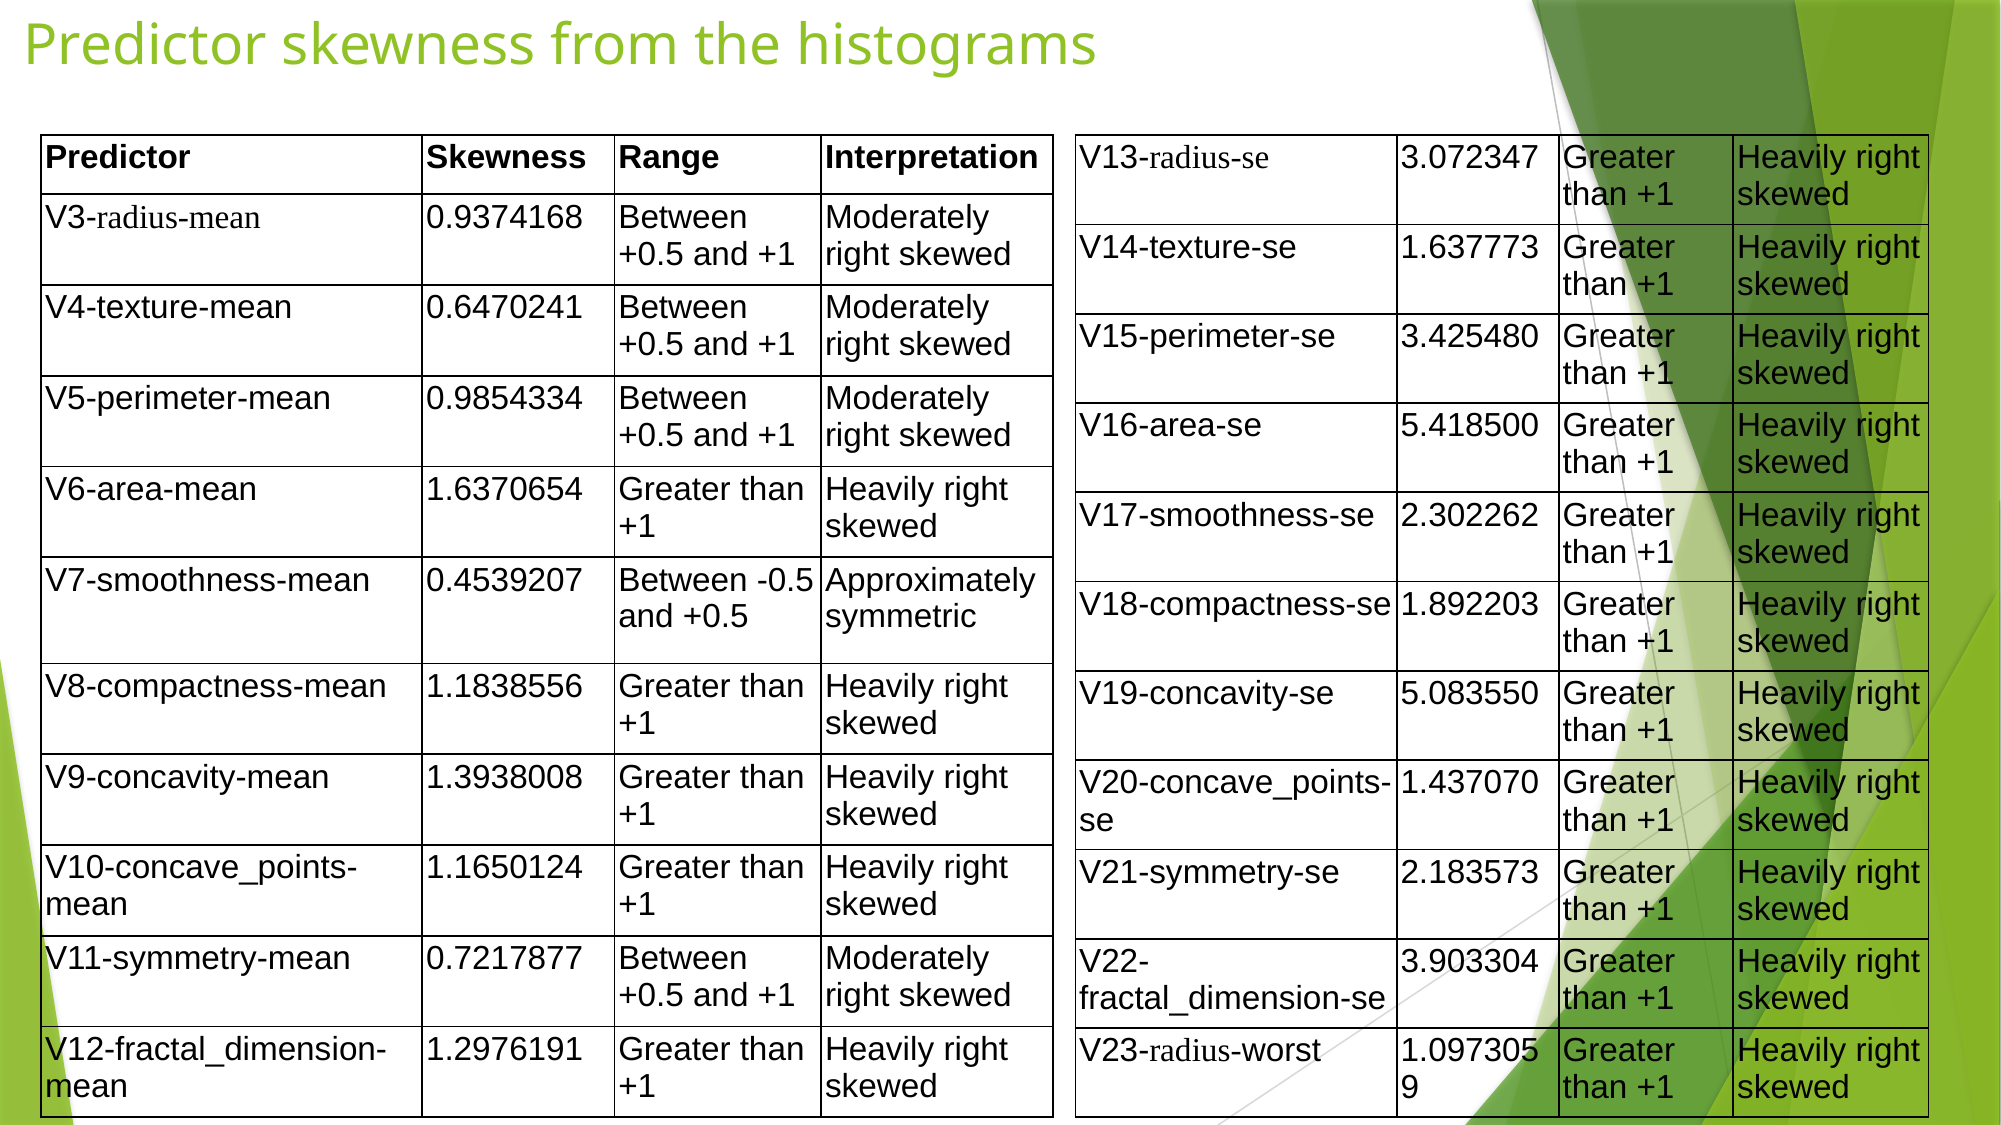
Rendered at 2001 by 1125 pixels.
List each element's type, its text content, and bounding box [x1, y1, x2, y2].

table_cell Between +0.5 and +1 [615, 286, 820, 375]
table_cell Heavily right skewed [1734, 315, 1928, 402]
table_cell Heavily right skewed [822, 1027, 1052, 1116]
table_cell Heavily right skewed [1734, 940, 1928, 1027]
table_cell Heavily right skewed [822, 664, 1052, 753]
table_cell Greater than +1 [1560, 582, 1732, 670]
table_cell Heavily right skewed [1734, 404, 1928, 491]
table_cell 3.903304 [1398, 940, 1558, 1027]
table_cell V3-radius-mean [42, 195, 421, 284]
table_cell V18-compactness-se [1076, 582, 1396, 670]
table_cell Greater than +1 [1560, 850, 1732, 938]
table_cell Heavily right skewed [1734, 225, 1928, 313]
table_cell Greater than +1 [1560, 1029, 1732, 1116]
table_cell 0.9374168 [423, 195, 614, 284]
table_cell 5.083550 [1398, 672, 1558, 759]
table_cell V23-radius-worst [1076, 1029, 1396, 1116]
table_cell V20-concave_points-se [1076, 761, 1396, 849]
table_cell 5.418500 [1398, 404, 1558, 491]
table_cell V14-texture-se [1076, 225, 1396, 313]
table_cell Between +0.5 and +1 [615, 377, 820, 466]
table_cell Greater than +1 [1560, 493, 1732, 581]
table_cell 1.1650124 [423, 846, 614, 935]
table_cell Heavily right skewed [822, 467, 1052, 556]
table_cell Moderately right skewed [822, 195, 1052, 284]
table_cell V9-concavity-mean [42, 755, 421, 844]
table_cell Heavily right skewed [1734, 761, 1928, 849]
table_cell 1.637773 [1398, 225, 1558, 313]
table_cell V6-area-mean [42, 467, 421, 556]
table_cell Moderately right skewed [822, 937, 1052, 1026]
table_cell 1.437070 [1398, 761, 1558, 849]
table_cell V4-texture-mean [42, 286, 421, 375]
table_cell 1.0973059 [1398, 1029, 1558, 1116]
table_cell Greater than +1 [615, 846, 820, 935]
table_cell Greater than +1 [1560, 225, 1732, 313]
table_cell Approximately symmetric [822, 558, 1052, 663]
table_cell Between +0.5 and +1 [615, 937, 820, 1026]
table_cell V8-compactness-mean [42, 664, 421, 753]
text_box [0, 7, 2000, 107]
table_cell V17-smoothness-se [1076, 493, 1396, 581]
table_cell 0.9854334 [423, 377, 614, 466]
table_cell Greater than +1 [1560, 404, 1732, 491]
table_cell V12-fractal_dimension-mean [42, 1027, 421, 1116]
table_cell Heavily right skewed [1734, 493, 1928, 581]
table_header Range [615, 136, 820, 193]
table_cell V7-smoothness-mean [42, 558, 421, 663]
table_cell Moderately right skewed [822, 377, 1052, 466]
table_cell 3.425480 [1398, 315, 1558, 402]
table_cell 1.1838556 [423, 664, 614, 753]
table_cell 1.2976191 [423, 1027, 614, 1116]
table_cell Heavily right skewed [1734, 582, 1928, 670]
table_cell 1.3938008 [423, 755, 614, 844]
table_cell V15-perimeter-se [1076, 315, 1396, 402]
table_cell V10-concave_points-mean [42, 846, 421, 935]
table_cell 0.4539207 [423, 558, 614, 663]
table_cell Between +0.5 and +1 [615, 195, 820, 284]
table_cell Greater than +1 [1560, 940, 1732, 1027]
table_header Heavily right skewed [1734, 136, 1928, 224]
table_cell Greater than +1 [615, 467, 820, 556]
table_header Skewness [423, 136, 614, 193]
table_header 3.072347 [1398, 136, 1558, 224]
table_cell Heavily right skewed [822, 846, 1052, 935]
table_cell V5-perimeter-mean [42, 377, 421, 466]
table_cell V19-concavity-se [1076, 672, 1396, 759]
table_cell Between -0.5 and +0.5 [615, 558, 820, 663]
table_cell Heavily right skewed [1734, 850, 1928, 938]
table_cell 1.892203 [1398, 582, 1558, 670]
table_header Interpretation [822, 136, 1052, 193]
table_cell Heavily right skewed [1734, 672, 1928, 759]
table_cell Greater than +1 [615, 1027, 820, 1116]
table_cell 1.6370654 [423, 467, 614, 556]
table_cell 0.7217877 [423, 937, 614, 1026]
table_cell Greater than +1 [1560, 672, 1732, 759]
table_cell 0.6470241 [423, 286, 614, 375]
table_cell Greater than +1 [615, 755, 820, 844]
table_header Predictor [42, 136, 421, 193]
table_cell 2.302262 [1398, 493, 1558, 581]
text_box [0, 0, 2000, 7]
table_cell V16-area-se [1076, 404, 1396, 491]
table_cell V21-symmetry-se [1076, 850, 1396, 938]
table_cell 2.183573 [1398, 850, 1558, 938]
table_cell V11-symmetry-mean [42, 937, 421, 1026]
table_cell V22-fractal_dimension-se [1076, 940, 1396, 1027]
table_header V13-radius-se [1076, 136, 1396, 224]
table_cell Greater than +1 [1560, 761, 1732, 849]
table_cell Moderately right skewed [822, 286, 1052, 375]
table_cell Heavily right skewed [1734, 1029, 1928, 1116]
table_cell Greater than +1 [1560, 315, 1732, 402]
table_header Greater than +1 [1560, 136, 1732, 224]
table_cell Greater than +1 [615, 664, 820, 753]
table_cell Heavily right skewed [822, 755, 1052, 844]
